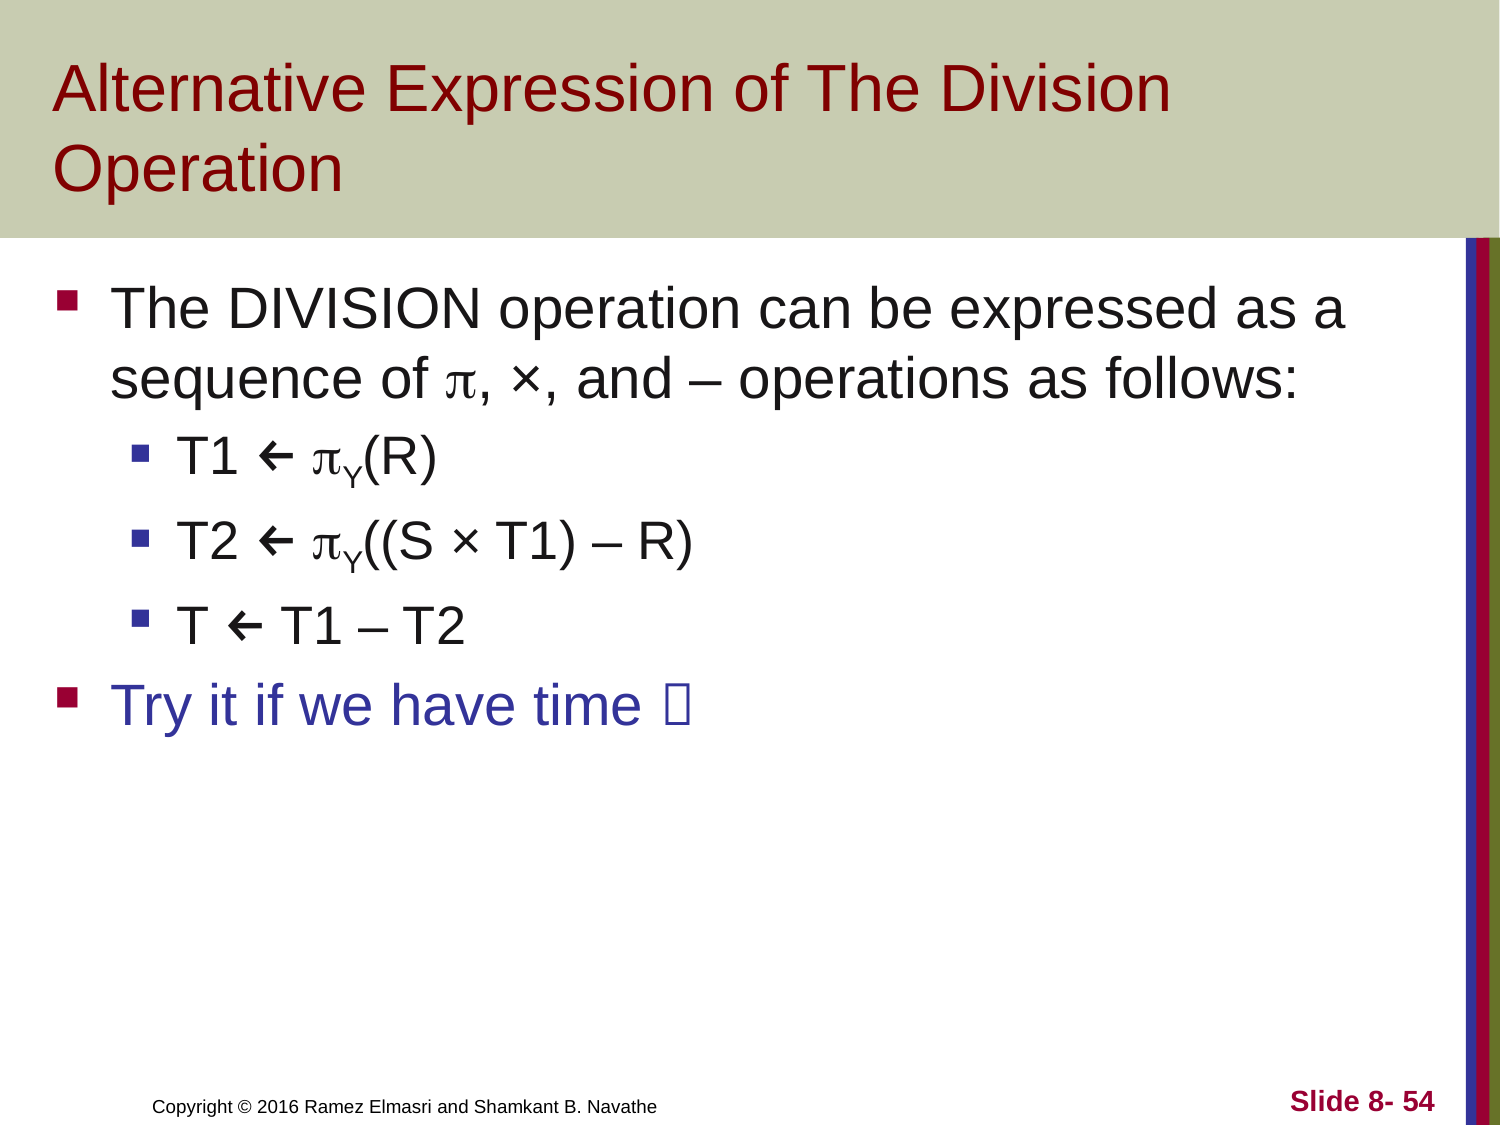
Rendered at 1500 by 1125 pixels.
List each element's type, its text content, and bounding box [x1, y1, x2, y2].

title Alternative Expression of The Division Operation [37, 49, 1317, 213]
list The DIVISION operation can be expressed as a sequence of π, ×, and – operations as follows: T1 ← πY(R) T2 ← πY((S × T1) – R) T ← T1 – T2 Try it if we have time  [39, 262, 1400, 1013]
slide_number Slide 8- 54 [1137, 1049, 1451, 1125]
